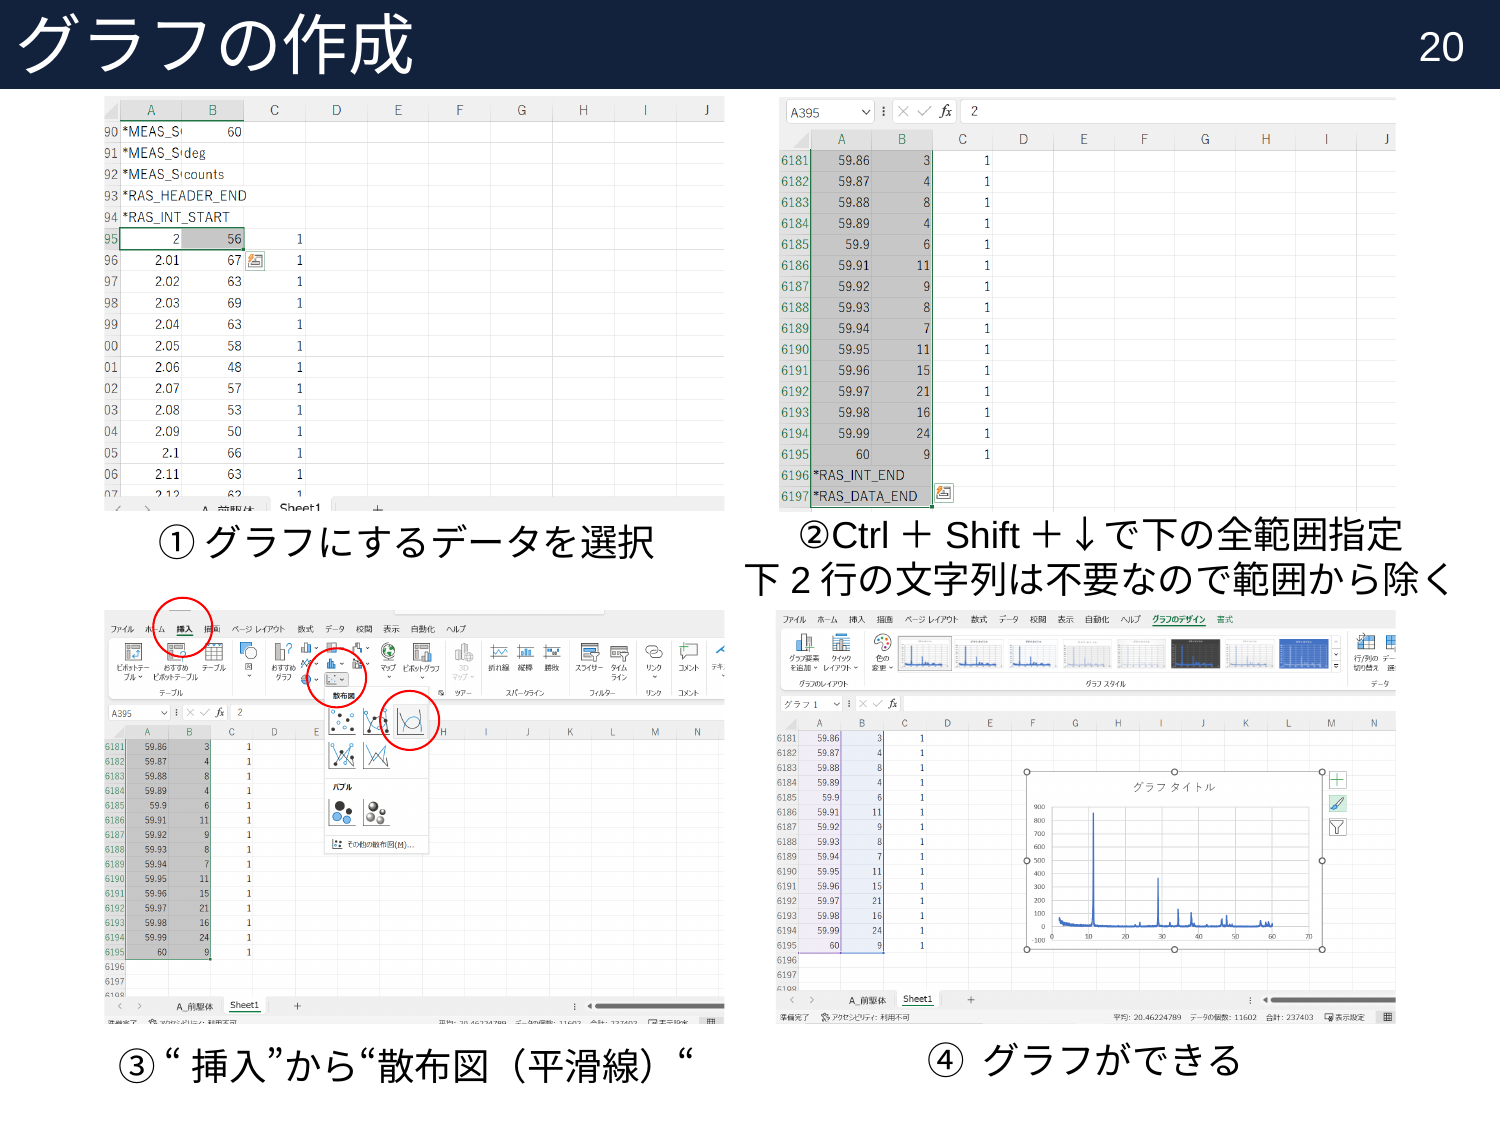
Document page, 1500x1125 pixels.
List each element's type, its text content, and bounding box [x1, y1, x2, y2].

slide_number 20 [1383, 1, 1500, 88]
picture [775, 97, 1396, 512]
picture [104, 609, 725, 1024]
text_box ④ グラフができる [912, 1029, 1259, 1089]
text_box [158, 596, 208, 609]
text_box ①グラフにするデータを選択 [143, 511, 671, 572]
picture [775, 609, 1396, 1024]
text_box ③ “挿入”から“散布図（平滑線）“ [104, 1035, 710, 1096]
text_box ②Ctrl＋Shift＋↓で下の全範囲指定 下2行の文字列は不要なので範囲から除く [729, 503, 1473, 609]
picture [104, 96, 725, 511]
title グラフの作成 [0, 0, 1500, 100]
